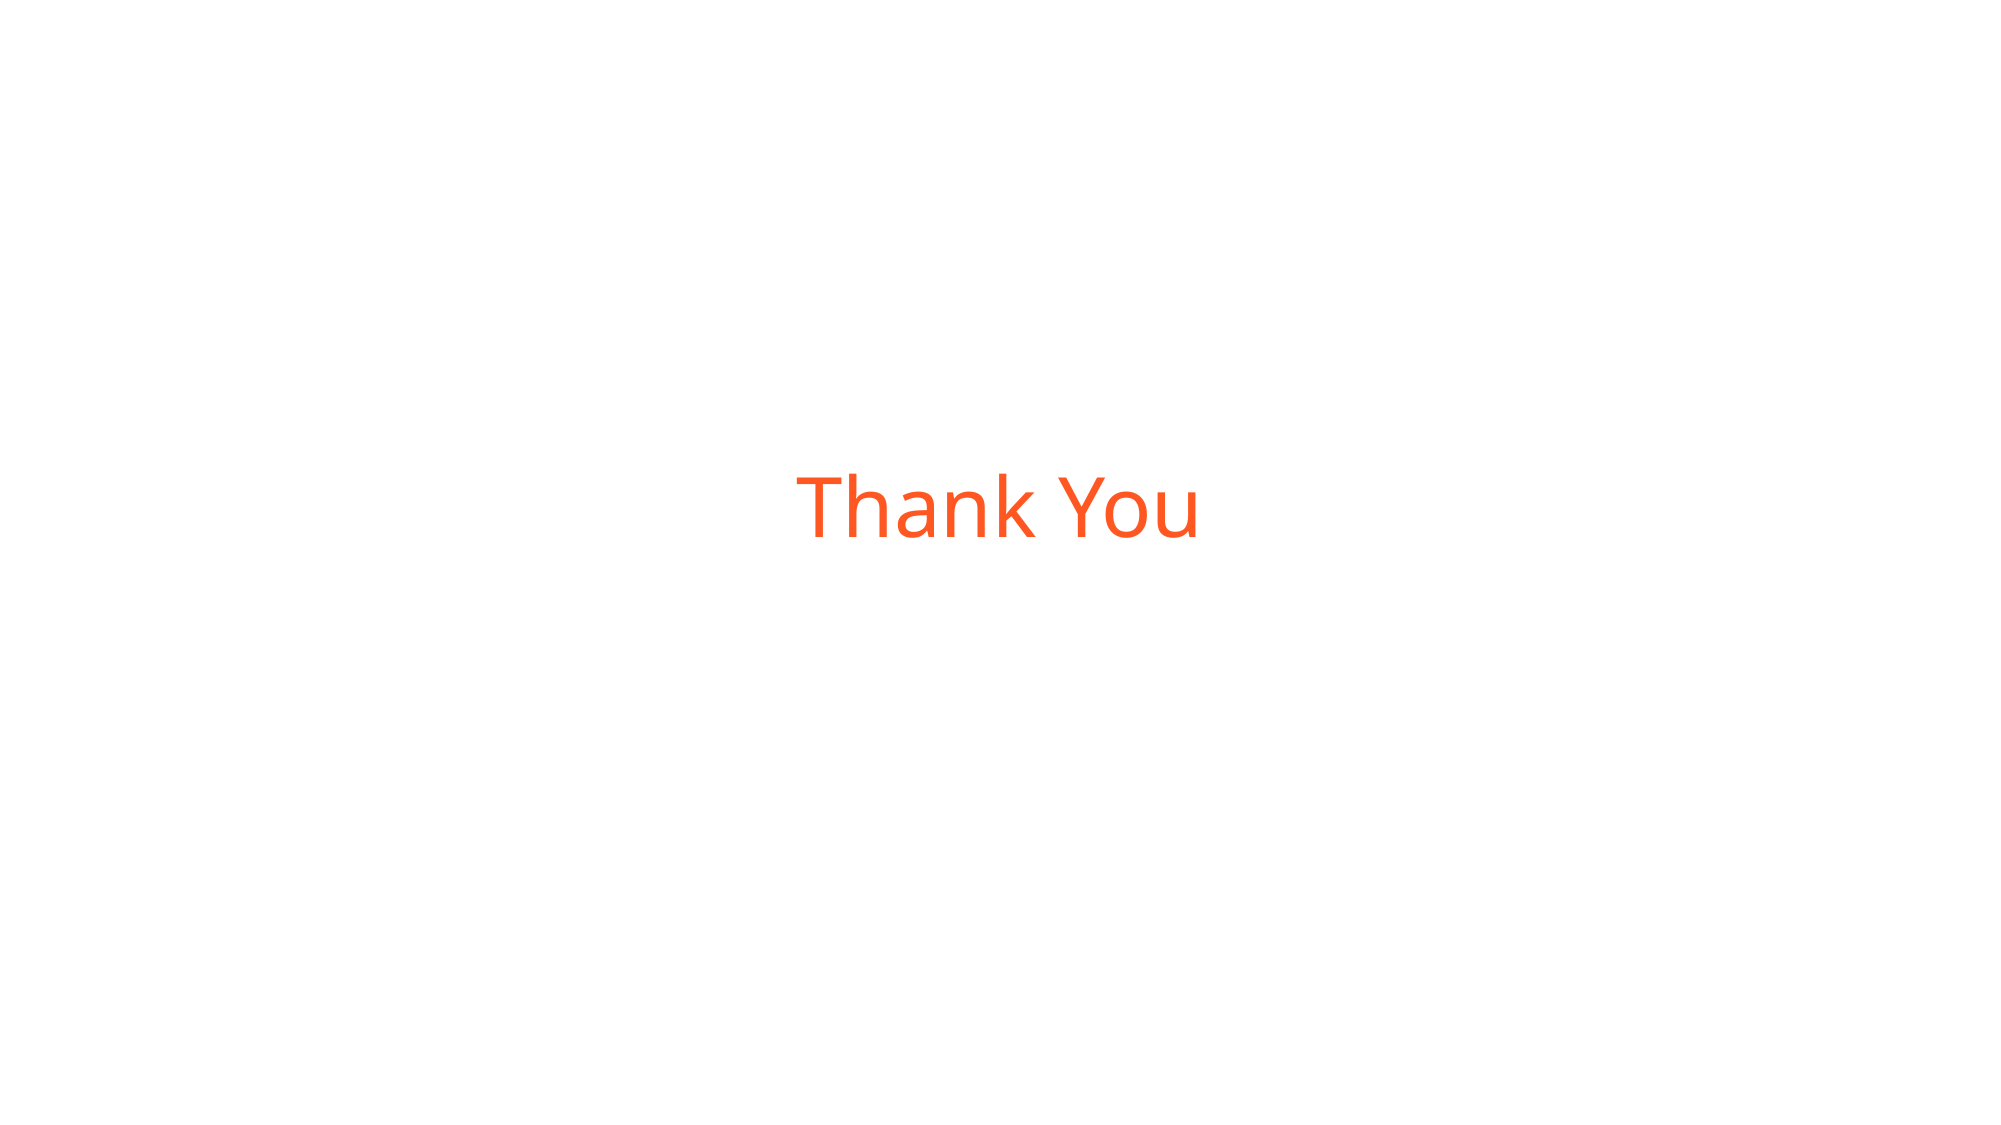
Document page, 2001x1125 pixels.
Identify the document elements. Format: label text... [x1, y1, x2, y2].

title Thank You [137, 402, 1863, 620]
